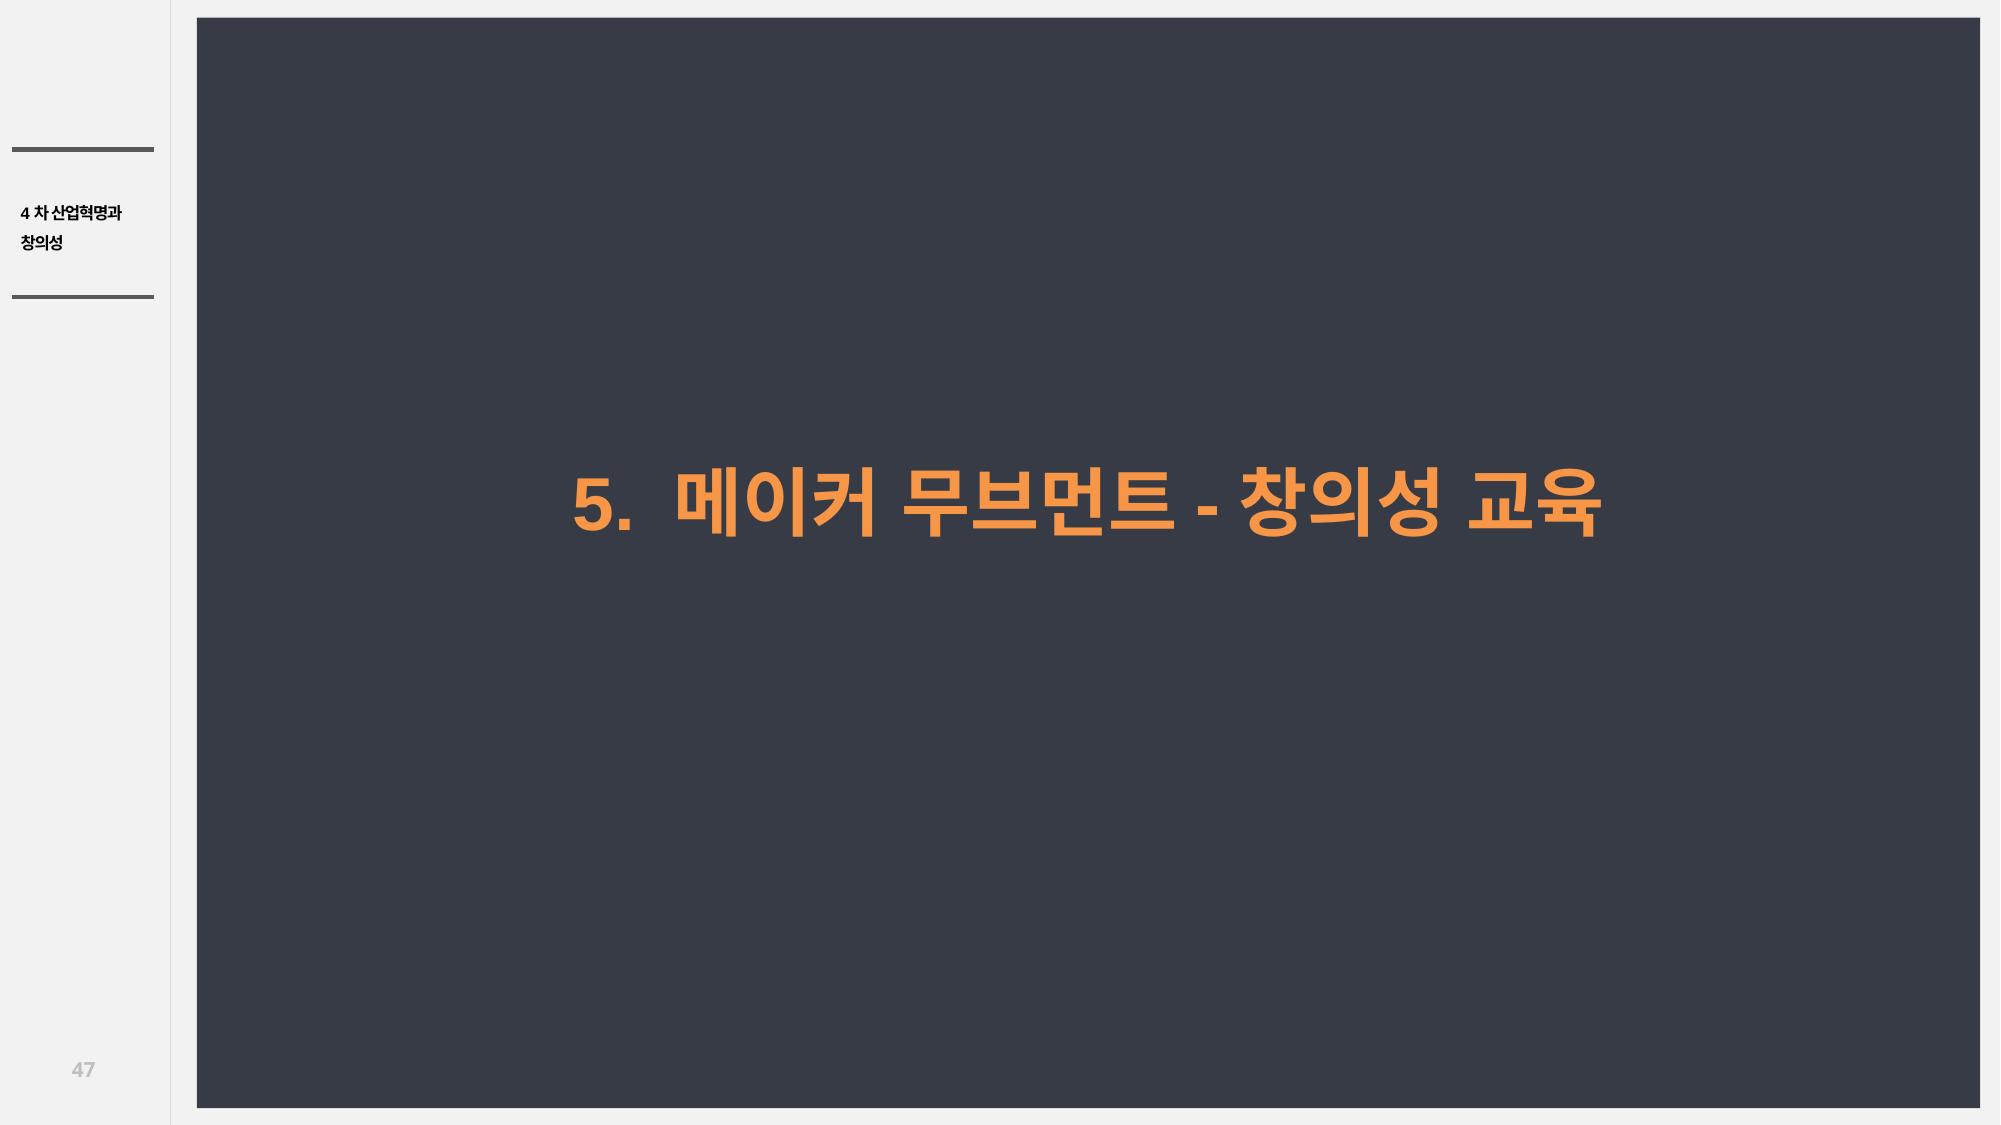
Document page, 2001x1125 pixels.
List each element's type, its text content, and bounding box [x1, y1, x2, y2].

text_box 5. 메이커 무브먼트-창의성 교육 [196, 438, 1981, 563]
slide_number 47 [44, 1041, 123, 1102]
text_box [195, 16, 1982, 1110]
